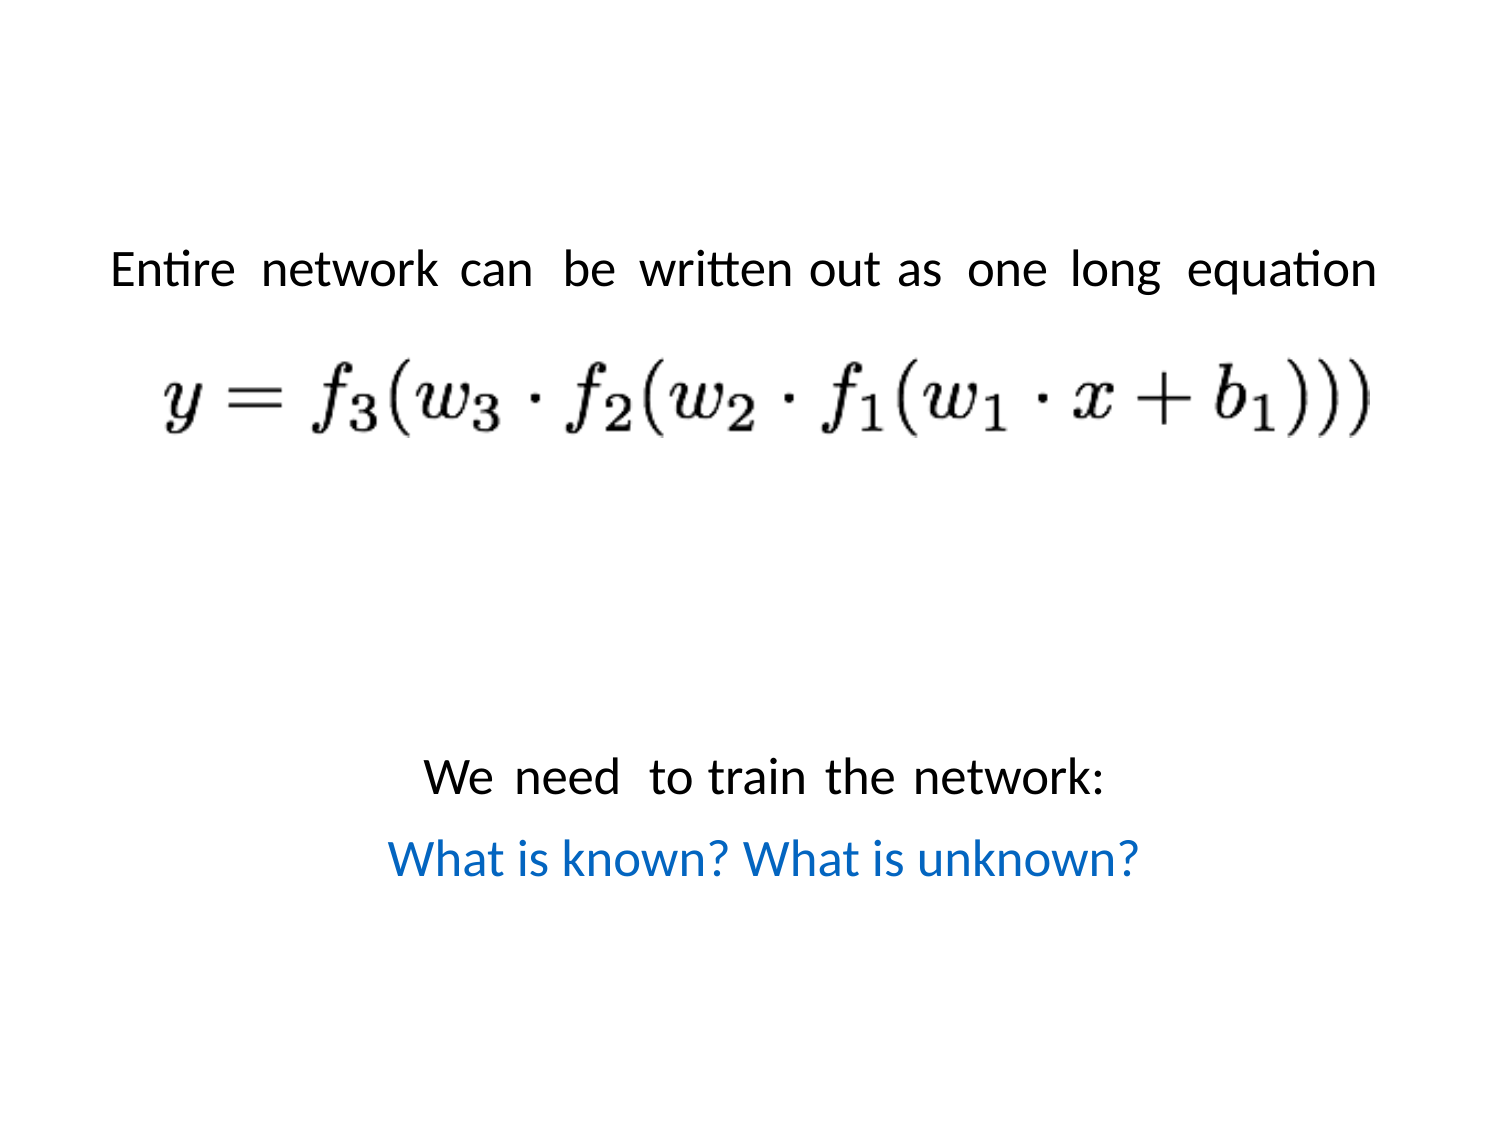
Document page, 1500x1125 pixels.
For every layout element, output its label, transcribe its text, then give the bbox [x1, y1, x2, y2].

text_box We need to train the network: What is known? What is unknown? [353, 721, 1175, 888]
title Entire network can be written out as one long equation [108, 170, 1393, 360]
picture [130, 345, 1370, 438]
